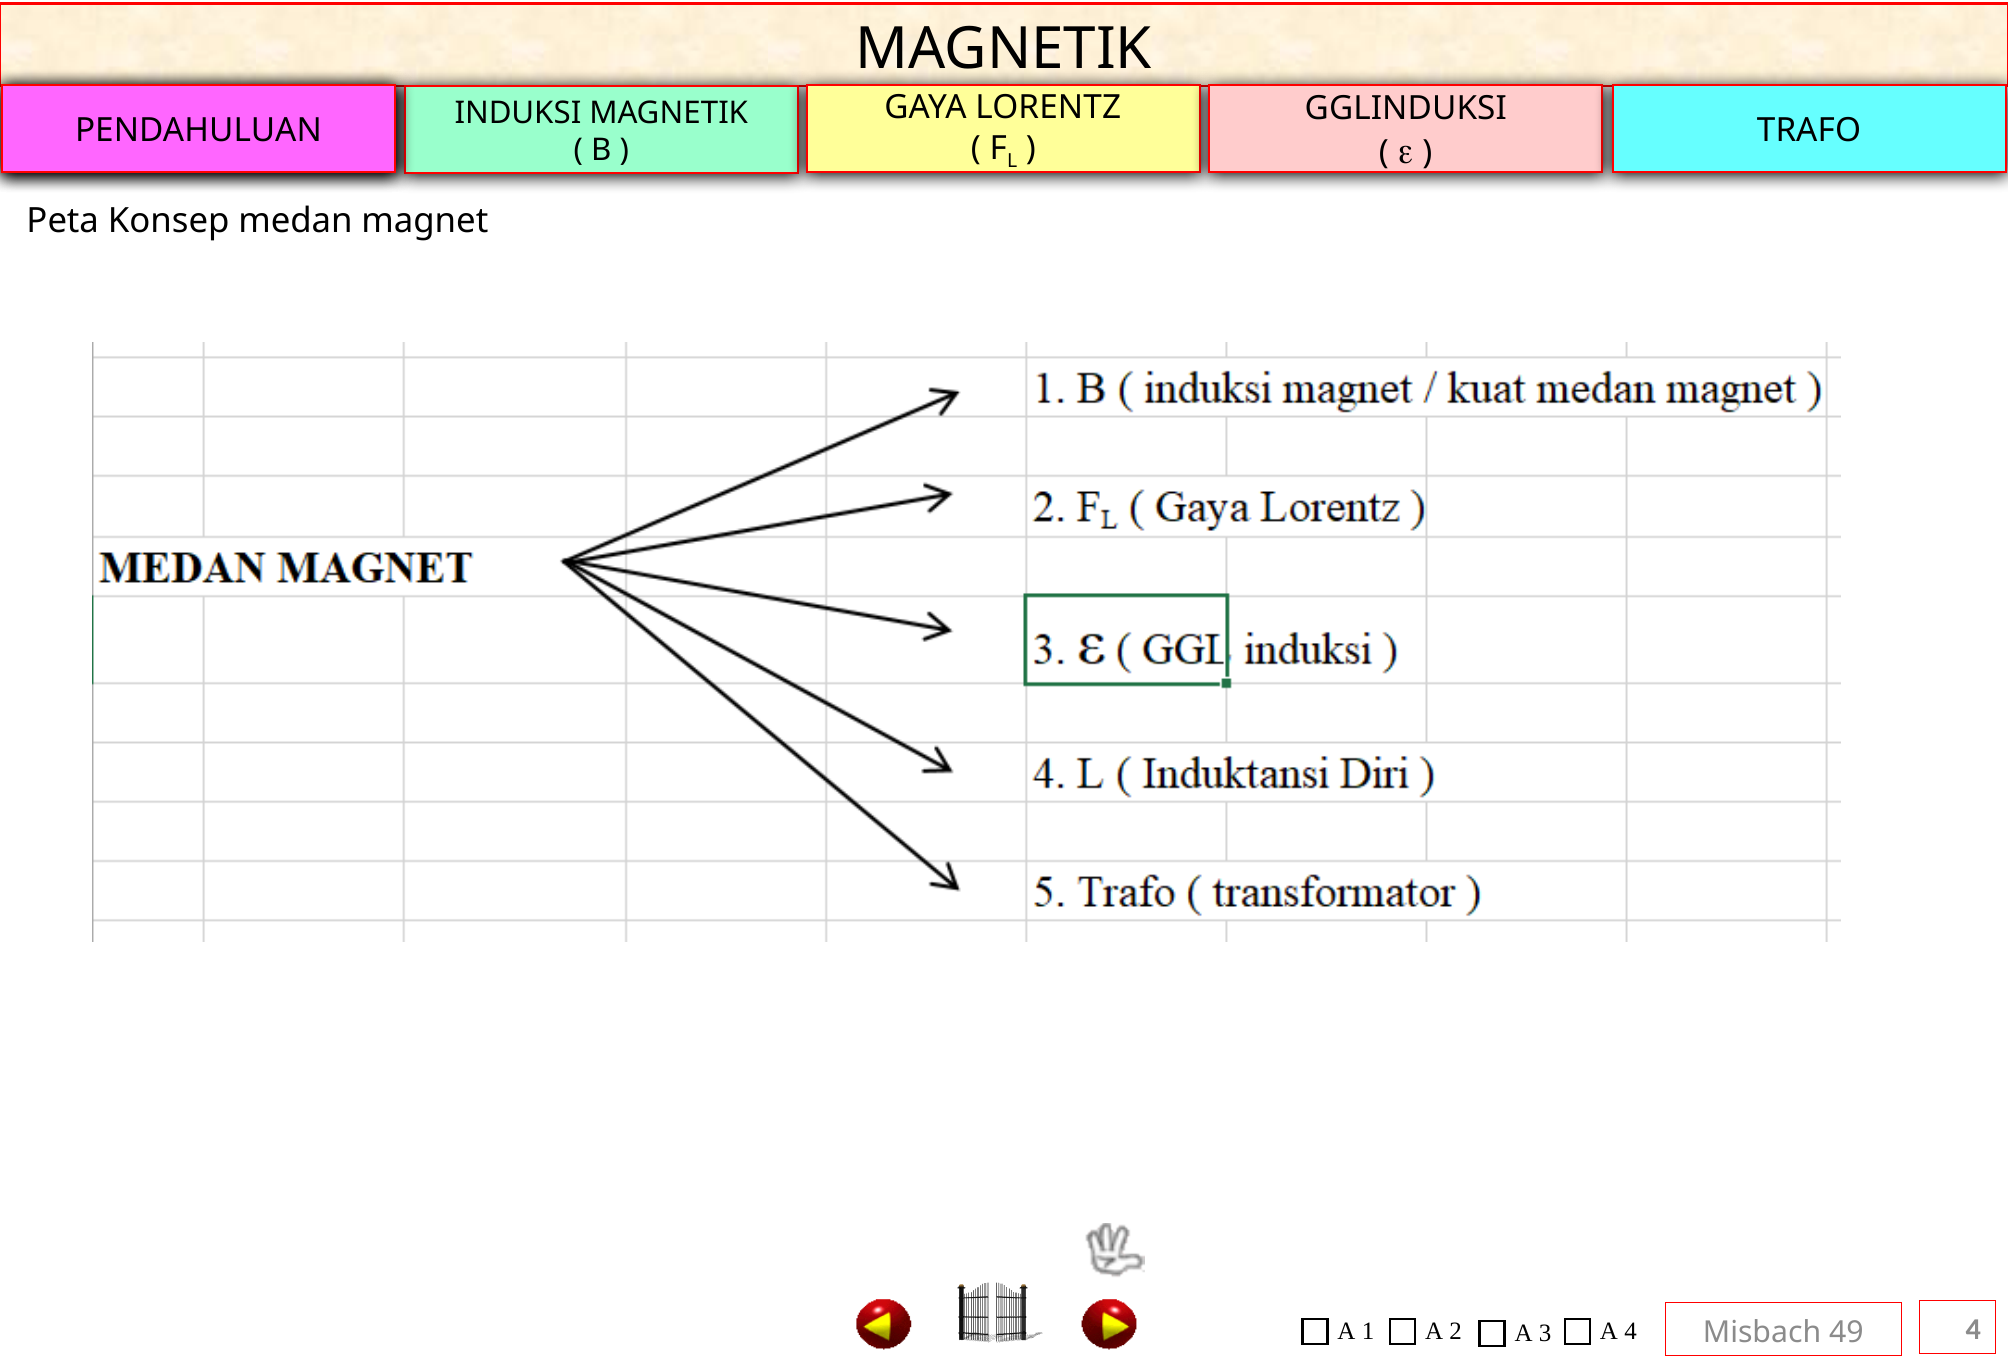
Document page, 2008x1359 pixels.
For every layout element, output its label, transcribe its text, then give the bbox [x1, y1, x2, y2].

picture [940, 1278, 1055, 1349]
picture [92, 342, 1841, 943]
slide_number 4 [1919, 1300, 1996, 1354]
picture [1072, 1297, 1145, 1353]
title Peta Konsep medan magnet [11, 190, 521, 253]
footer Misbach 49 [1665, 1302, 1902, 1356]
text_box PENDAHULUAN [1, 84, 396, 173]
picture [1079, 1223, 1145, 1292]
picture [847, 1297, 921, 1353]
picture [1, 5, 2007, 85]
